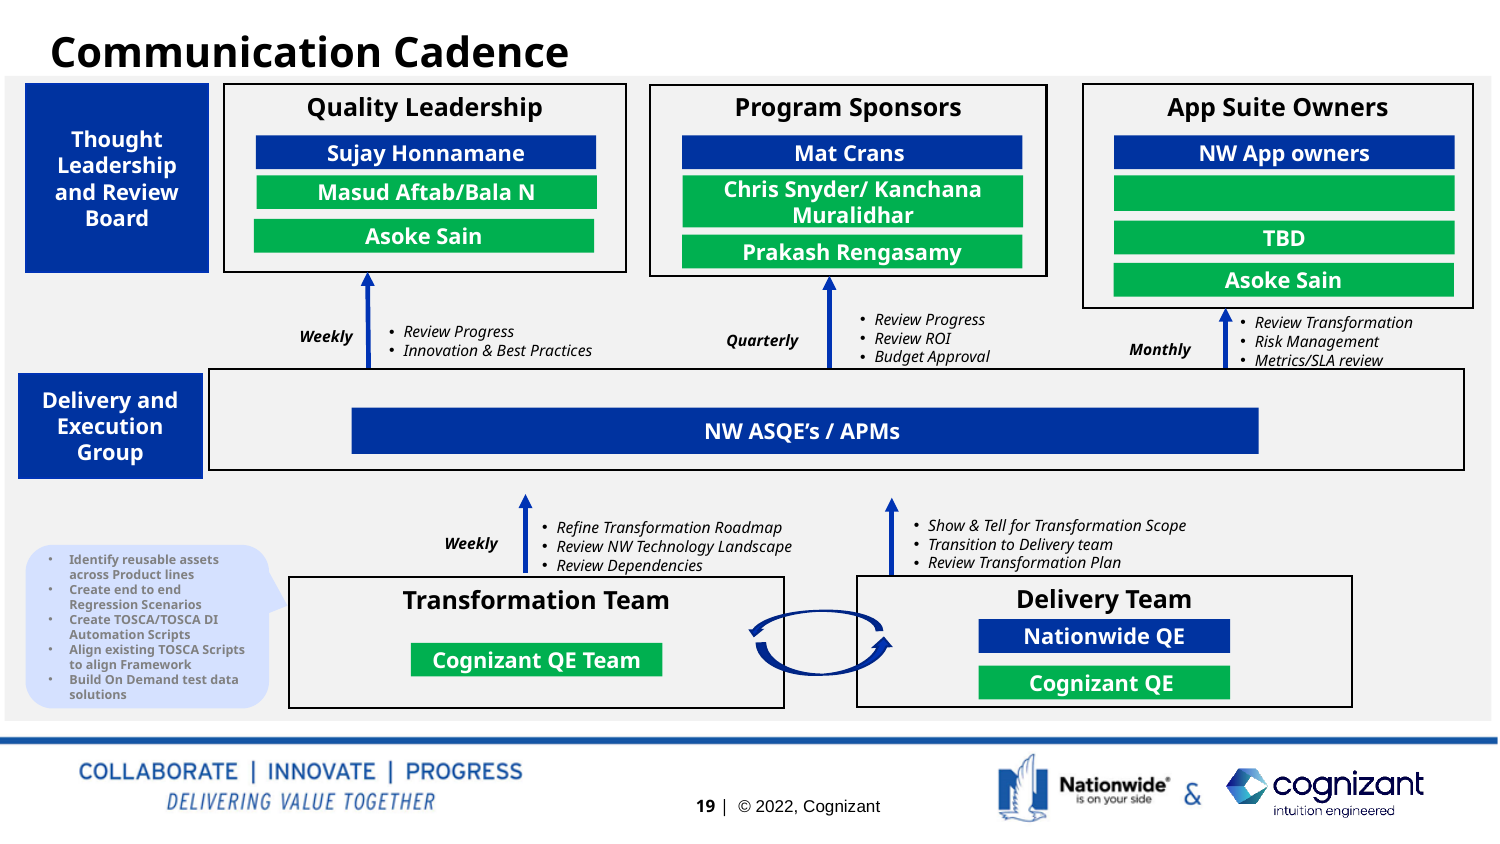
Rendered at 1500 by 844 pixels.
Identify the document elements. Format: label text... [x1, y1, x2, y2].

text_box Review Transformation Risk Management Metrics/SLA review [1225, 305, 1444, 368]
text_box Delivery and Execution Group [18, 373, 202, 478]
text_box NW ASQE’s / APMs [351, 407, 1259, 454]
text_box Prakash Rengasamy [682, 234, 1023, 269]
text_box Asoke Sain [1113, 262, 1454, 297]
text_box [302, 494, 881, 583]
text_box NW App owners [1114, 135, 1455, 170]
title Communication Cadence [38, 23, 1500, 114]
text_box Asoke Sain [253, 218, 595, 253]
text_box Identify reusable assets across Product lines Create end to end Regression Scenarios Create TOSCA/TOSCA DI Automation Scripts Align existing TOSCA Scripts to align Framework Build On Demand test data solutions [25, 544, 288, 709]
text_box [1114, 175, 1455, 211]
text_box Thought Leadership and Review Board [25, 84, 209, 272]
text_box Nationwide QE [978, 619, 1231, 653]
text_box Sujay Honnamane [255, 135, 597, 170]
text_box App Suite Owners [1082, 114, 1474, 308]
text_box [829, 275, 1025, 376]
text_box Masud Aftab/Bala N [256, 175, 597, 209]
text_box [747, 610, 894, 675]
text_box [157, 271, 691, 377]
text_box [208, 368, 1464, 470]
text_box Monthly [1047, 332, 1206, 366]
text_box Quarterly [691, 323, 814, 357]
text_box [4, 75, 1492, 721]
text_box TBD [1114, 220, 1455, 255]
text_box Quality Leadership [224, 114, 627, 271]
picture [0, 16, 1500, 833]
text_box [288, 577, 785, 709]
text_box Cognizant QE [978, 665, 1231, 700]
text_box Program Sponsors [650, 114, 1047, 276]
text_box Mat Crans [682, 135, 1023, 170]
text_box Chris Snyder/ Kanchana Muralidhar [682, 175, 1024, 228]
text_box Delivery Team [856, 575, 1353, 707]
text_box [891, 497, 1234, 581]
